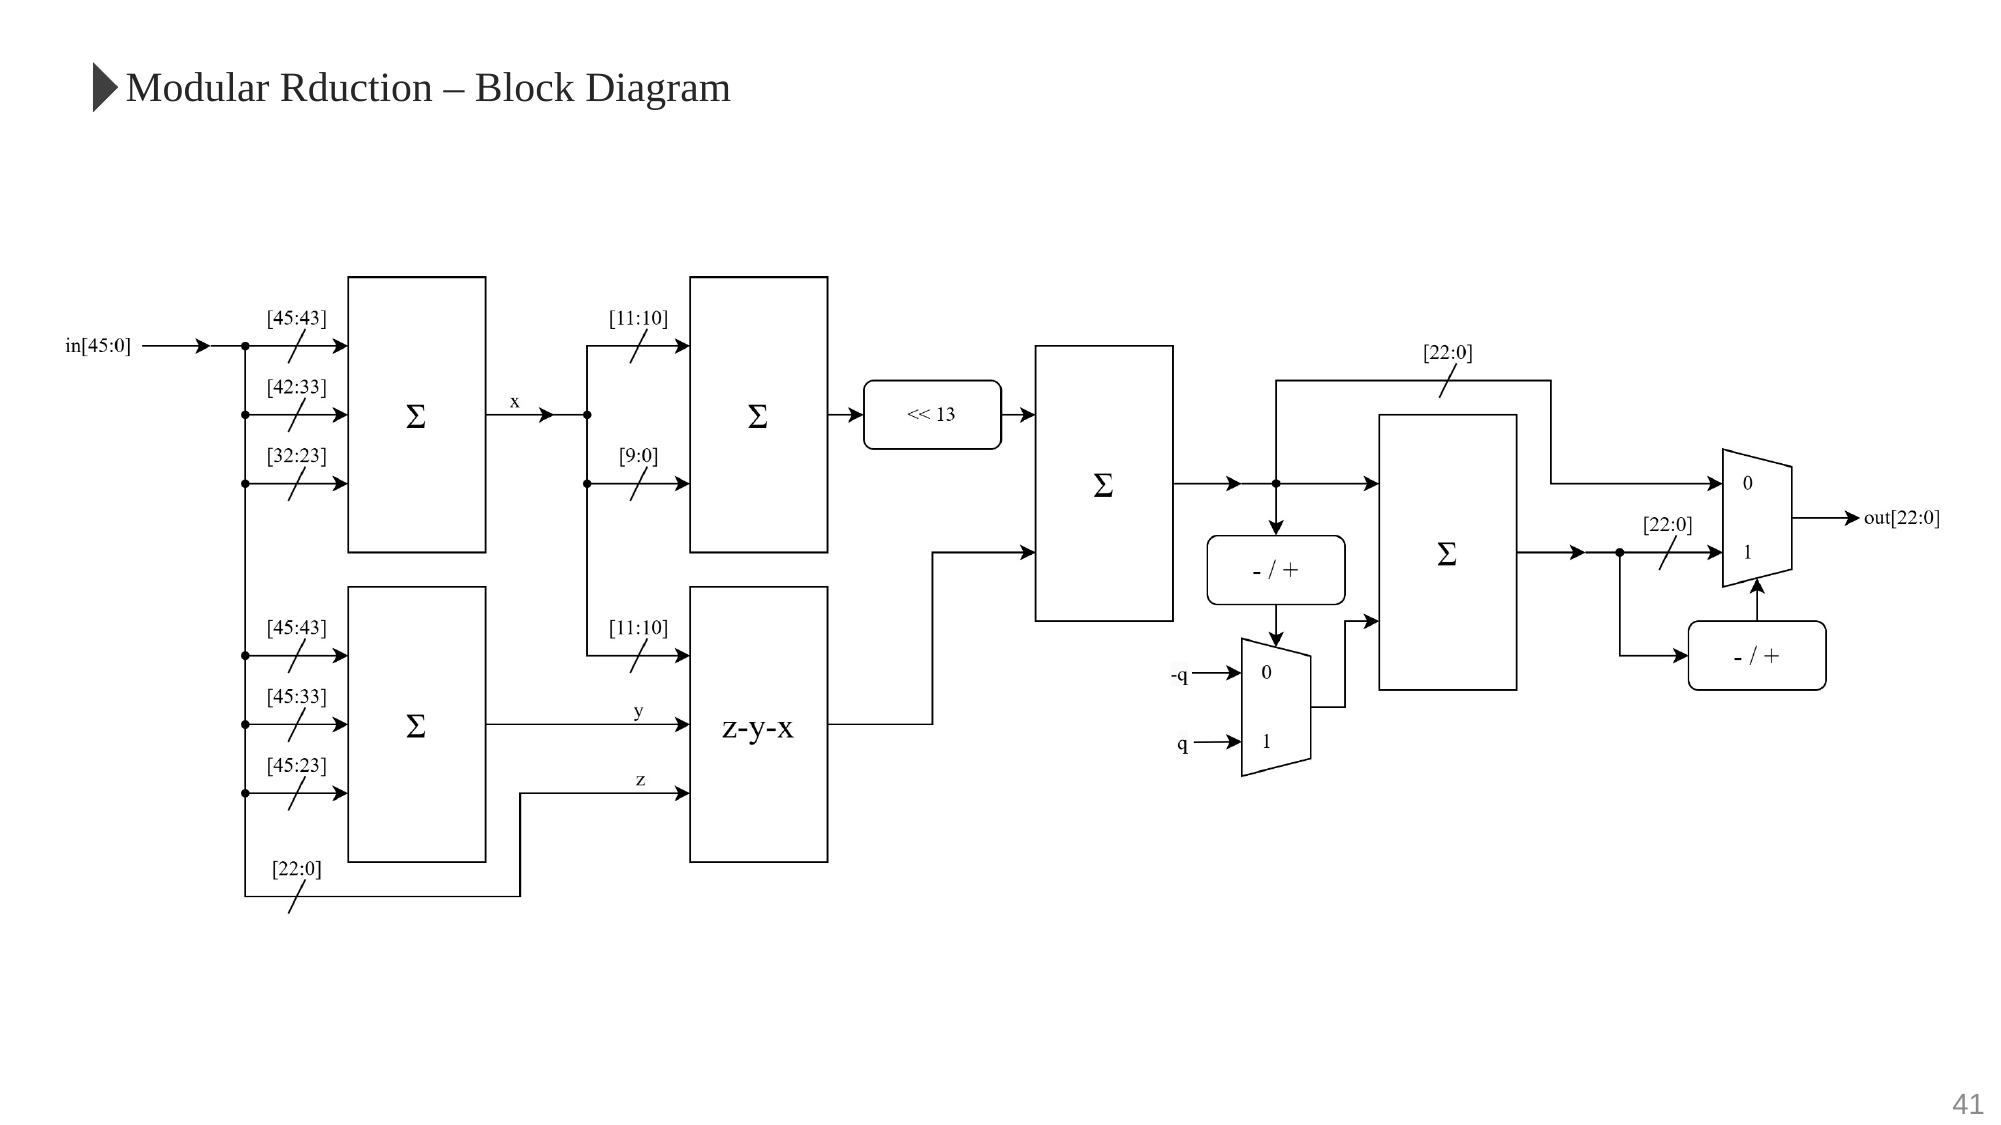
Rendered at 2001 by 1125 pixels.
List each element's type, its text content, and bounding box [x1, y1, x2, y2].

slide_number 41 [1550, 1072, 2000, 1125]
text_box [93, 52, 749, 118]
picture [55, 276, 1945, 916]
